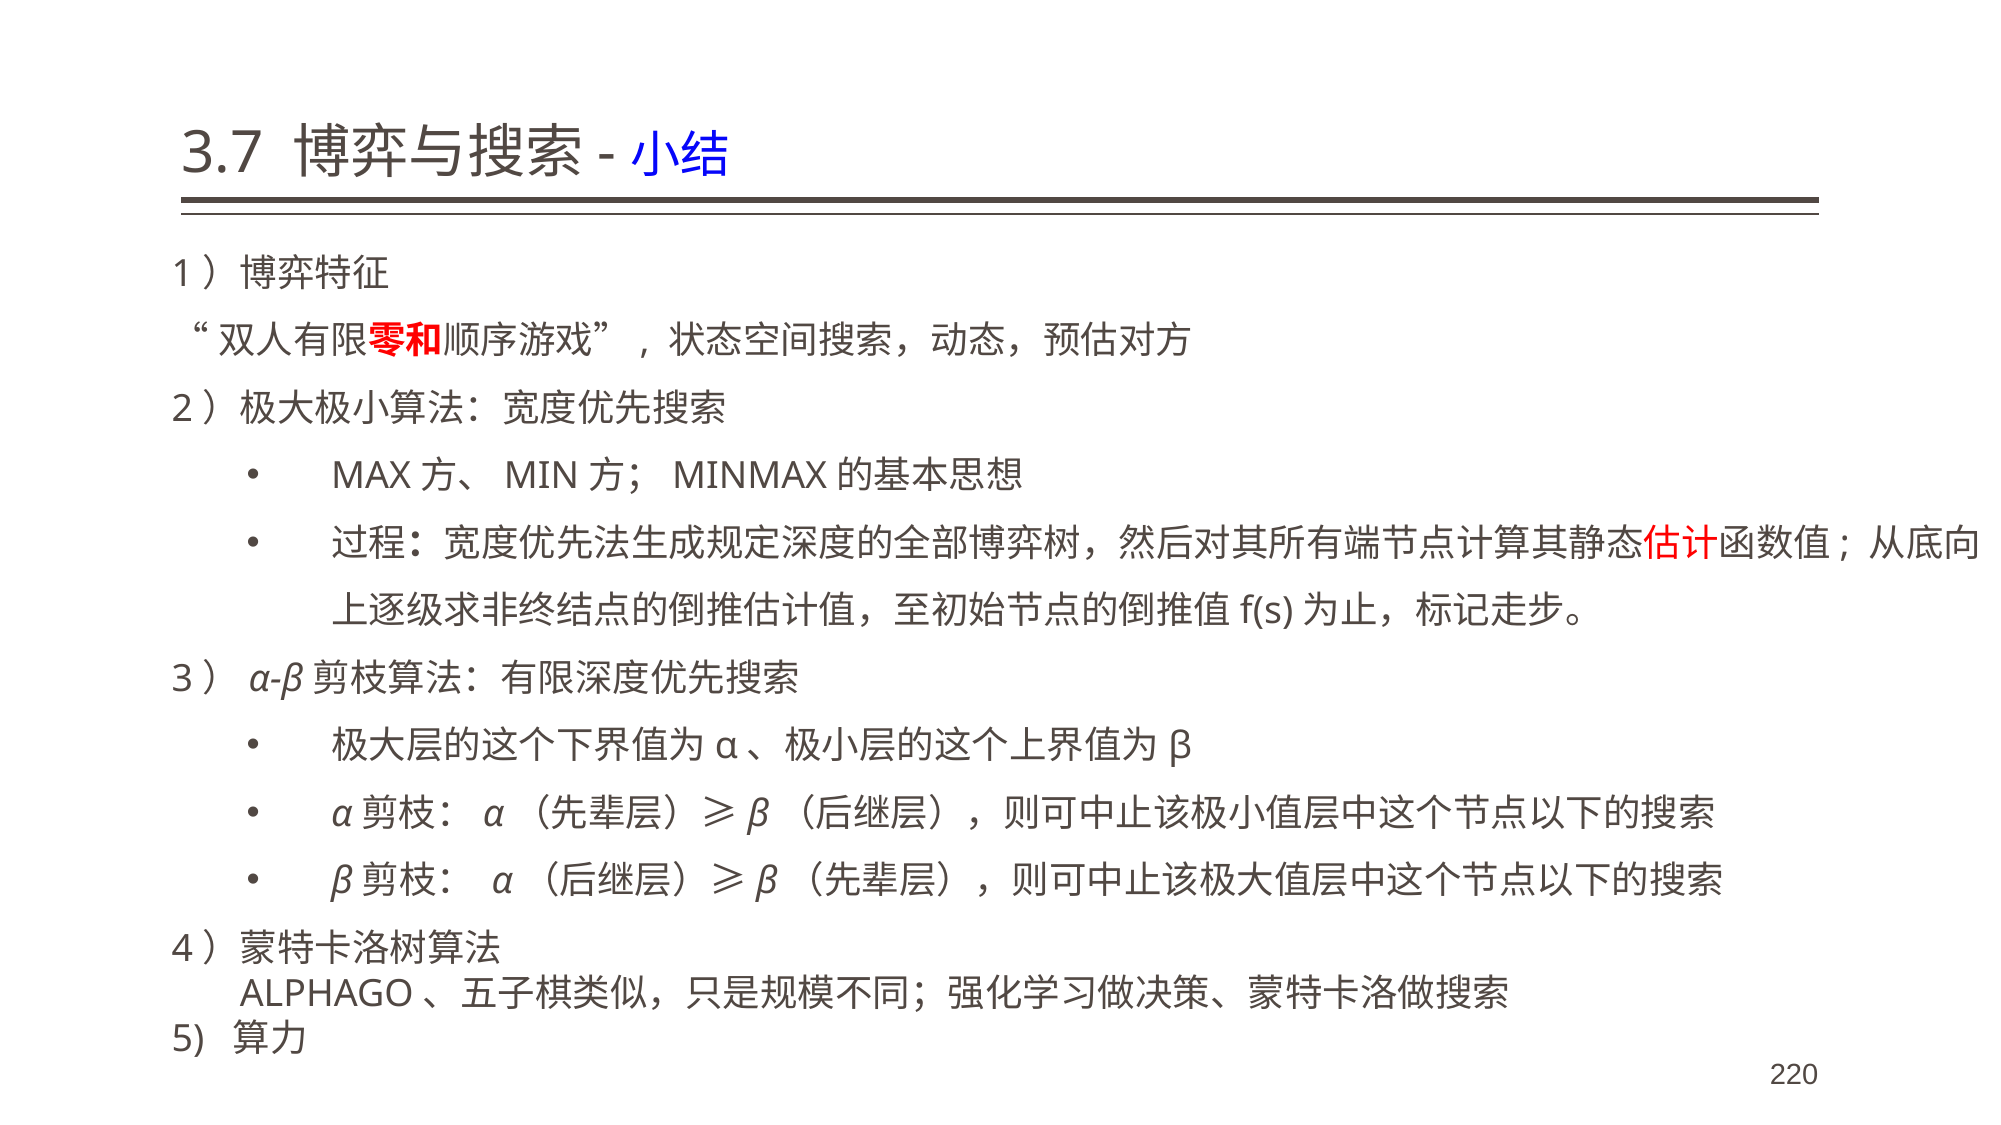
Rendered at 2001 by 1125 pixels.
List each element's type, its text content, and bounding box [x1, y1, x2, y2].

title 3.7 博弈与搜索-小结 [181, 12, 1819, 193]
text_box 1）博弈特征 “双人有限零和顺序游戏”, 状态空间搜索，动态，预估对方 2）极大极小算法：宽度优先搜索 MAX方、MIN方；MINMAX的基本思想 过程：宽度优先法生成规定深度的全部博弈树，然后对其所有端节点计算其静态估计函数值; 从底向上逐级求非终结点的倒推估计值，至初始节点的倒推值f(s)为止，标记走步。 3）α-β剪枝算法：有限深度优先搜索 极大层的这个下界值为α、极小层的这个上界值为β α剪枝：α（先辈层）≥β（后继层），则可中止该极小值层中这个节点以下的搜索 β剪枝： α（后继层）≥β（先辈层），则可中止该极大值层中这个节点以下的搜索 4）蒙特卡洛树算法 ALPHAGO、五子棋类似，只是规模不同；强化学习做决策、蒙特卡洛做搜索 5) 算力 [156, 218, 2000, 1112]
